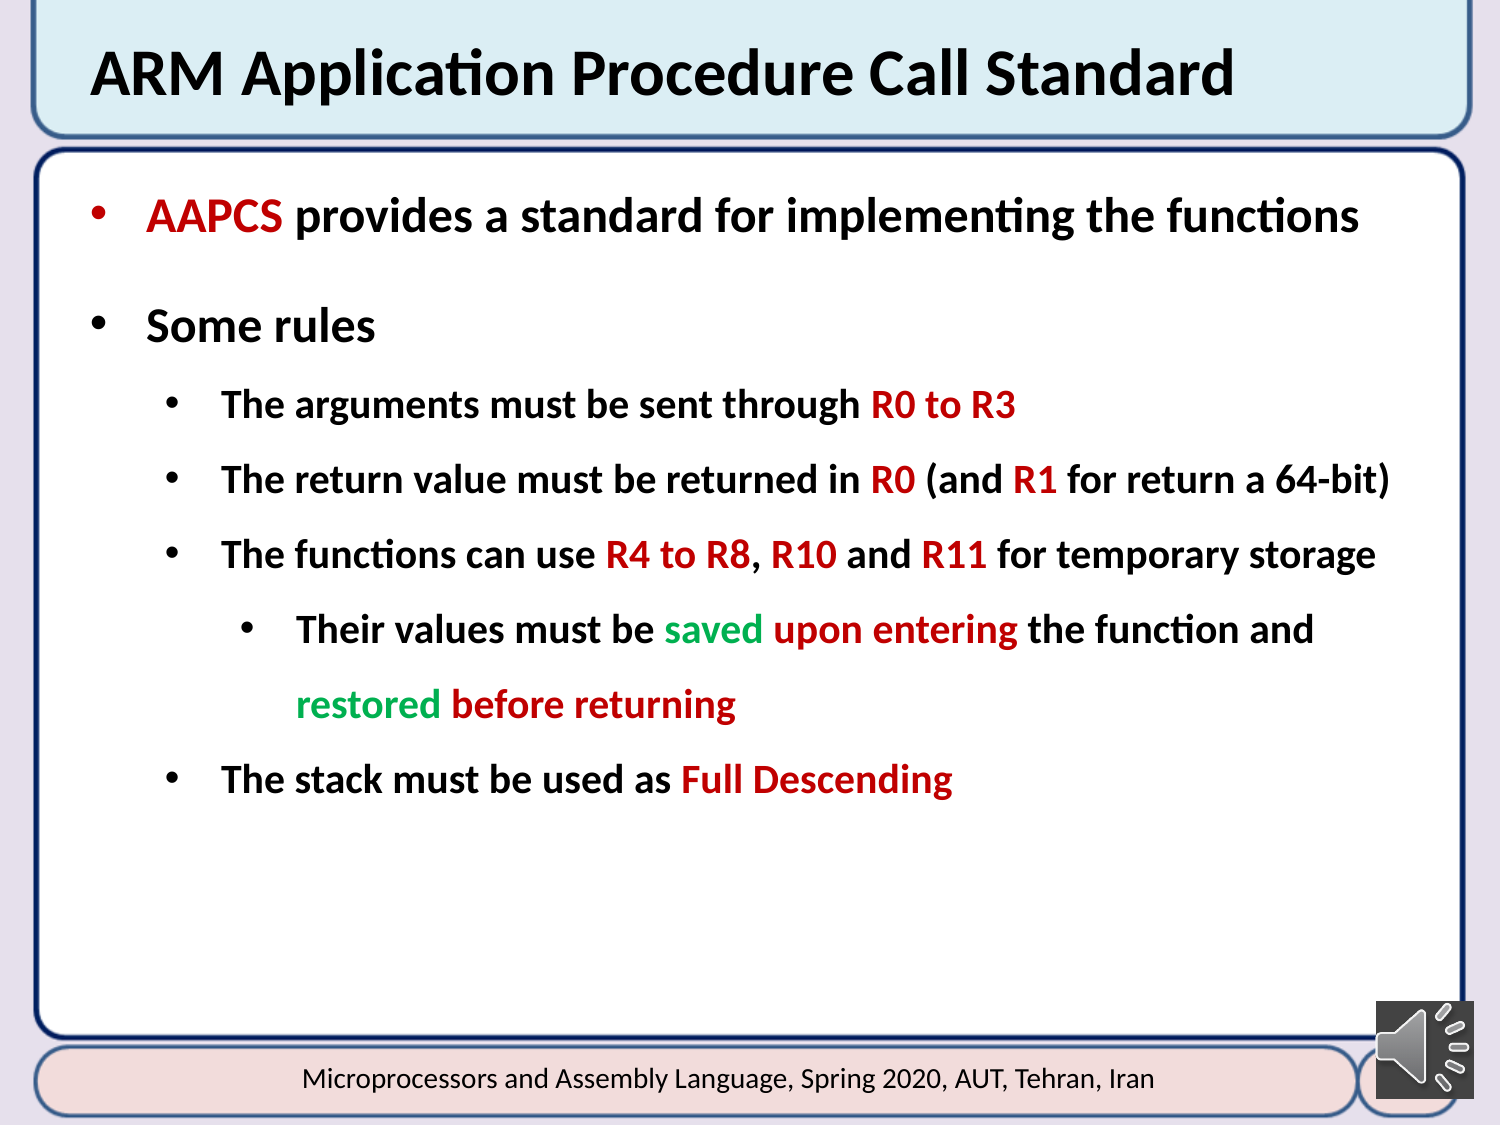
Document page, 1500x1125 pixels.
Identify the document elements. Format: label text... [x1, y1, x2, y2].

text_box Microprocessors and Assembly Language, Spring 2020, AUT, Tehran, Iran [162, 1051, 1288, 1102]
picture [0, 0, 1500, 1125]
title ARM Application Procedure Call Standard [75, 0, 1425, 138]
slide_number 9 [1363, 1049, 1453, 1110]
text_box AAPCS provides a standard for implementing the functions Some rules The arguments must be sent through R0 to R3 The return value must be returned in R0 (and R1 for return a 64-bit) The functions can use R4 to R8, R10 and R11 for temporary storage Their values must be saved upon entering the function and restored before returning The stack must be used as Full Descending [75, 174, 1463, 860]
